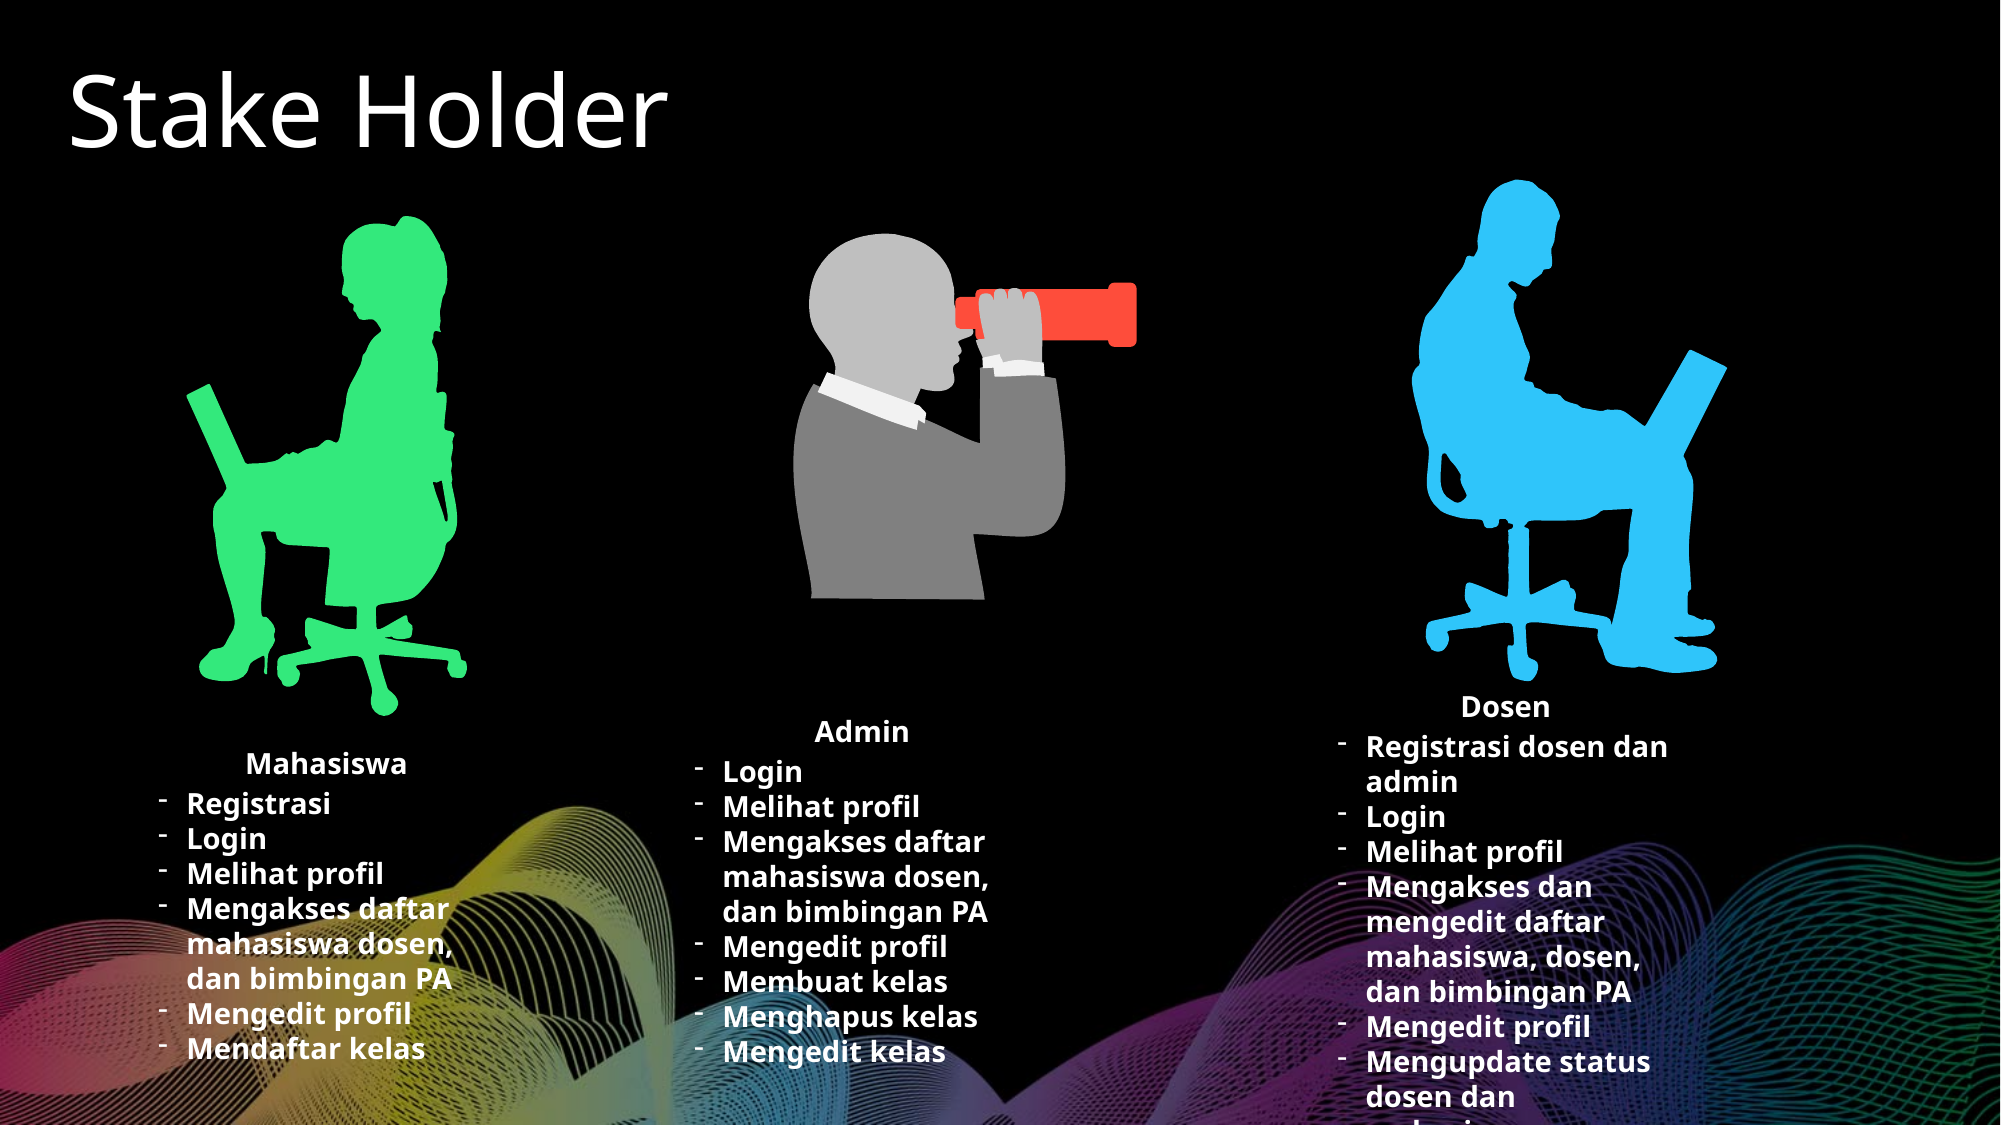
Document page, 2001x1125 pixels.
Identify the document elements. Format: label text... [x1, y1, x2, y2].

list Stake Holder [53, 55, 1952, 175]
text_box [186, 216, 467, 716]
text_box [143, 737, 510, 1076]
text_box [1322, 681, 1689, 1125]
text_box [679, 706, 1046, 1080]
picture [1525, 509, 1632, 622]
picture [0, 0, 2001, 1125]
picture [1441, 454, 1466, 502]
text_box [793, 233, 1137, 600]
text_box [1411, 179, 1728, 681]
